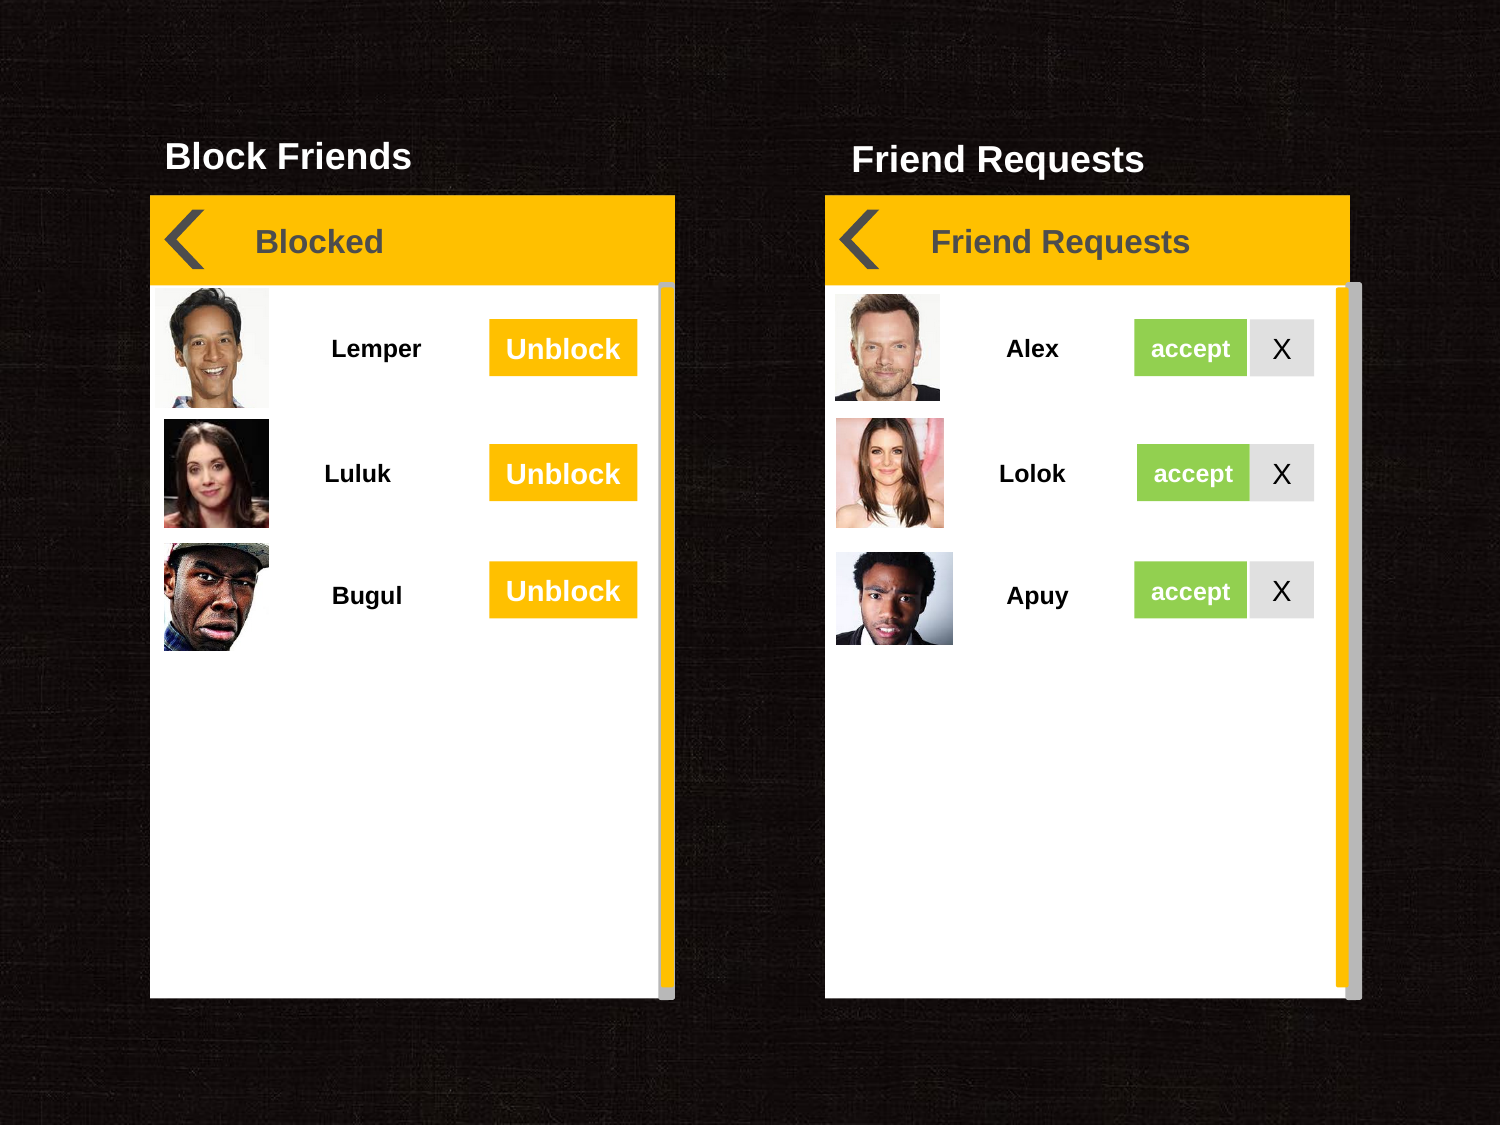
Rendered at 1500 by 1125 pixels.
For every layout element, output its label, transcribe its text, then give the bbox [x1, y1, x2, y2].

text_box [1343, 280, 1365, 1003]
text_box [148, 288, 657, 1001]
text_box Alex [991, 325, 1075, 371]
text_box [823, 288, 1344, 1001]
text_box accept [1132, 559, 1249, 621]
text_box [837, 207, 882, 272]
text_box [656, 280, 678, 1003]
text_box [824, 285, 1335, 415]
text_box Luluk [309, 450, 407, 495]
text_box Block Friends [149, 124, 428, 185]
text_box [150, 415, 656, 537]
text_box [658, 285, 676, 990]
text_box Bugul [317, 571, 418, 617]
text_box accept [1132, 317, 1248, 378]
text_box [824, 415, 1333, 537]
text_box [823, 193, 1352, 288]
picture [0, 0, 1500, 1125]
text_box X [1249, 559, 1316, 621]
text_box Unblock [487, 317, 639, 378]
text_box Unblock [487, 442, 639, 503]
text_box Blocked [240, 212, 400, 268]
text_box [150, 537, 656, 667]
text_box Unblock [487, 559, 639, 620]
text_box X [1252, 442, 1316, 503]
text_box Lolok [984, 450, 1081, 495]
text_box Friend Requests [916, 212, 1206, 268]
text_box [162, 207, 207, 272]
text_box [150, 285, 656, 415]
text_box X [1248, 317, 1316, 378]
text_box Apuy [991, 571, 1084, 617]
text_box accept [1135, 442, 1252, 503]
text_box [824, 537, 1333, 667]
text_box [148, 193, 677, 288]
text_box [1333, 285, 1351, 990]
text_box Friend Requests [836, 127, 1161, 187]
text_box Lemper [316, 325, 437, 371]
